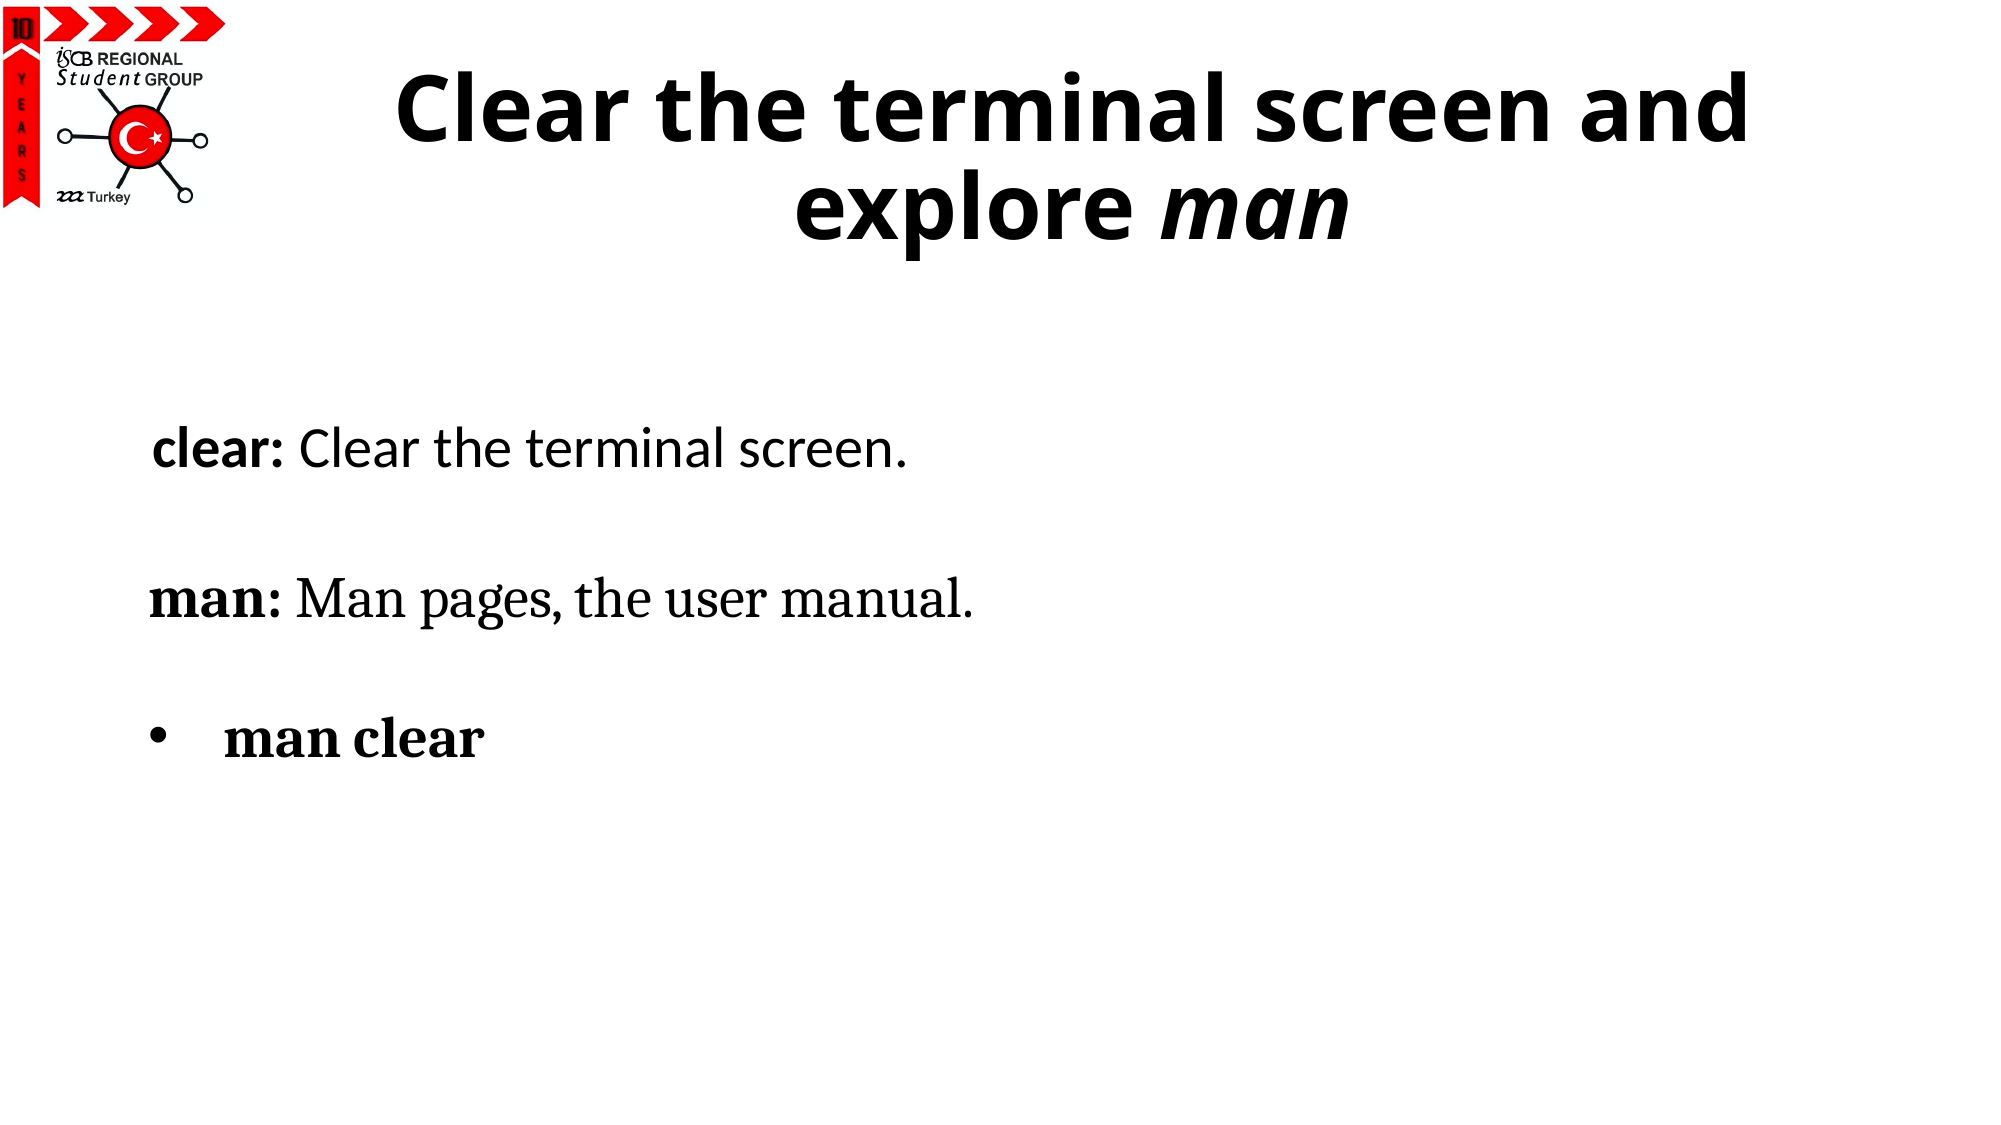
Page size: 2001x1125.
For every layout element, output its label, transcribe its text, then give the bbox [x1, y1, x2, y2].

title Clear the terminal screen and explore man [210, 52, 1936, 270]
list clear: Clear the terminal screen. [137, 409, 1863, 523]
text_box man: Man pages, the user manual. man clear [133, 552, 991, 777]
picture [0, 0, 243, 218]
